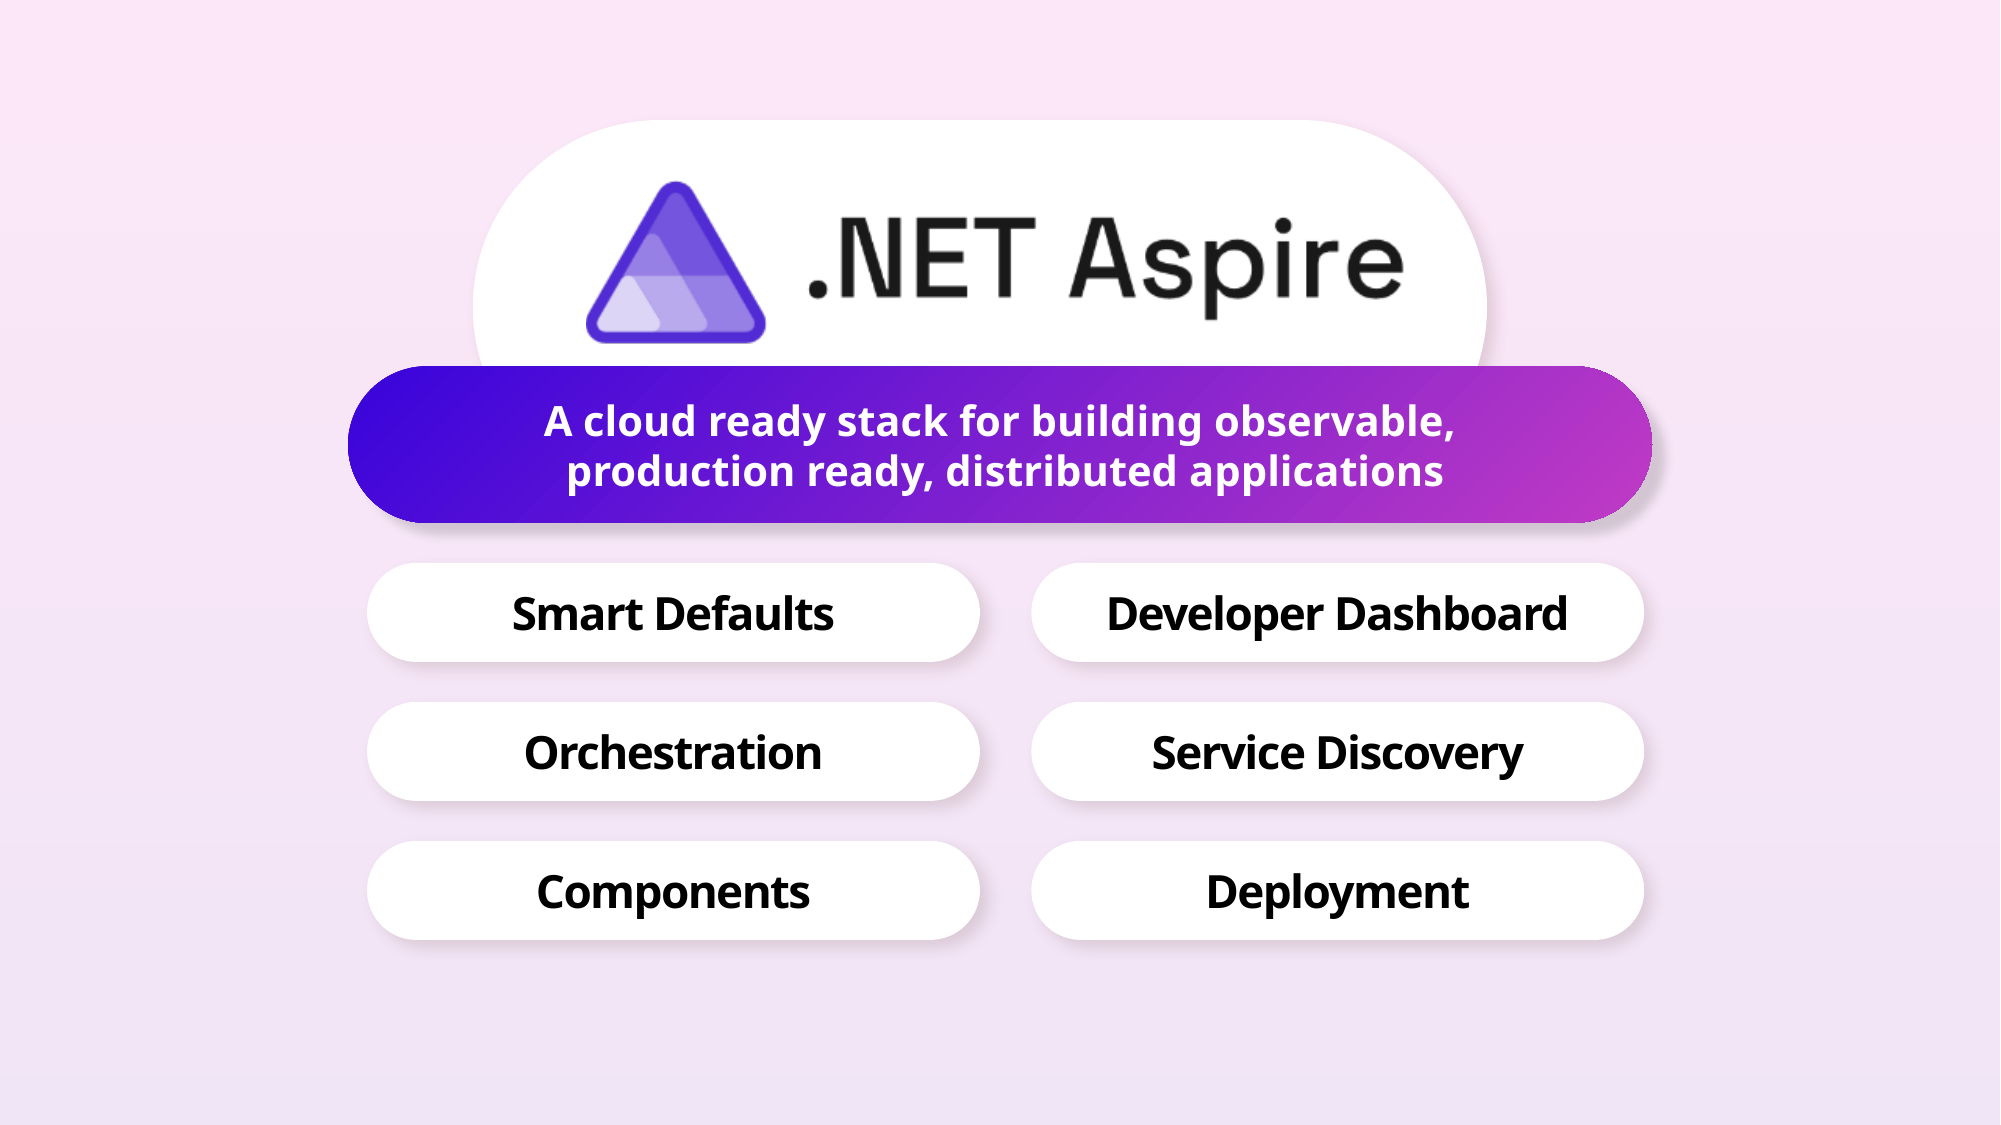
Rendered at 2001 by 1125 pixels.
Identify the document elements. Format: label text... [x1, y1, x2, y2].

text_box Smart Defaults [367, 562, 980, 662]
text_box Deployment [1031, 840, 1645, 940]
text_box [472, 120, 1411, 366]
text_box Components [367, 840, 980, 940]
text_box A cloud ready stack for building observable, production ready, distributed applications [348, 366, 1653, 523]
text_box [1477, 246, 1488, 366]
text_box Orchestration [367, 701, 980, 801]
text_box Developer Dashboard [1031, 562, 1645, 662]
text_box Service Discovery [1031, 701, 1645, 801]
picture [585, 156, 1477, 397]
